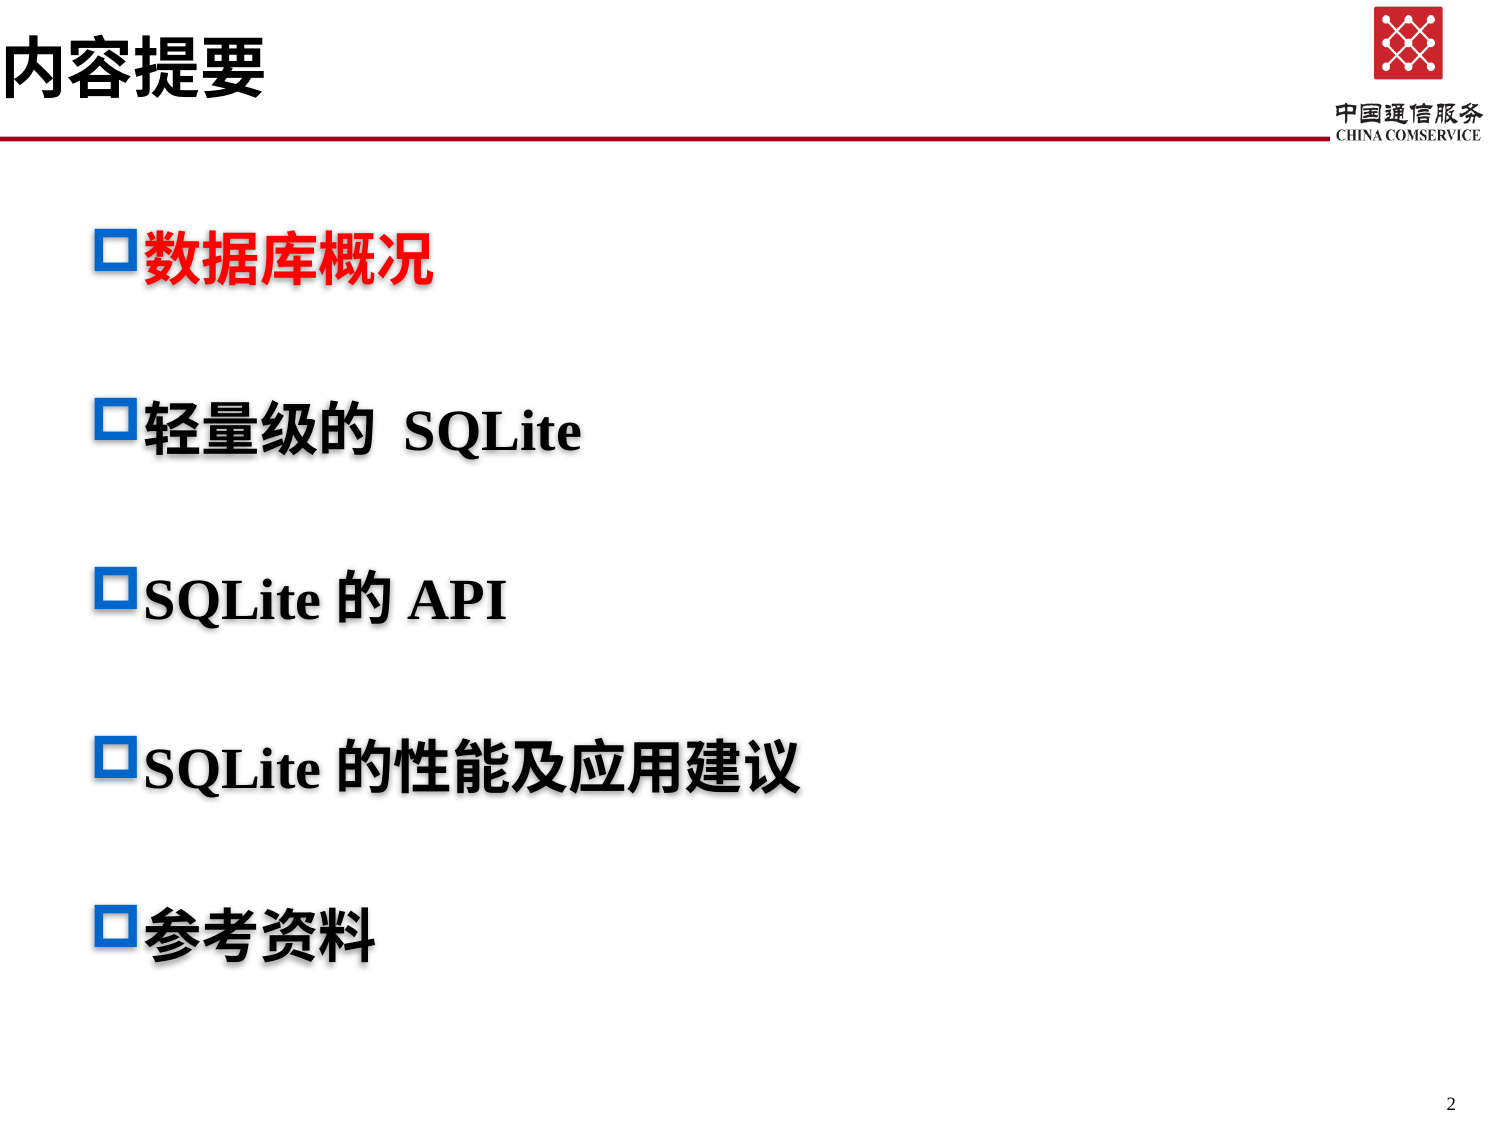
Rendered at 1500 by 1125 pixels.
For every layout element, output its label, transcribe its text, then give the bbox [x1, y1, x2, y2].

text_box 数据库概况 轻量级的 SQLite SQLite的API SQLite的性能及应用建议 参考资料 [0, 140, 1500, 1125]
title 内容提要 [0, 0, 1500, 139]
